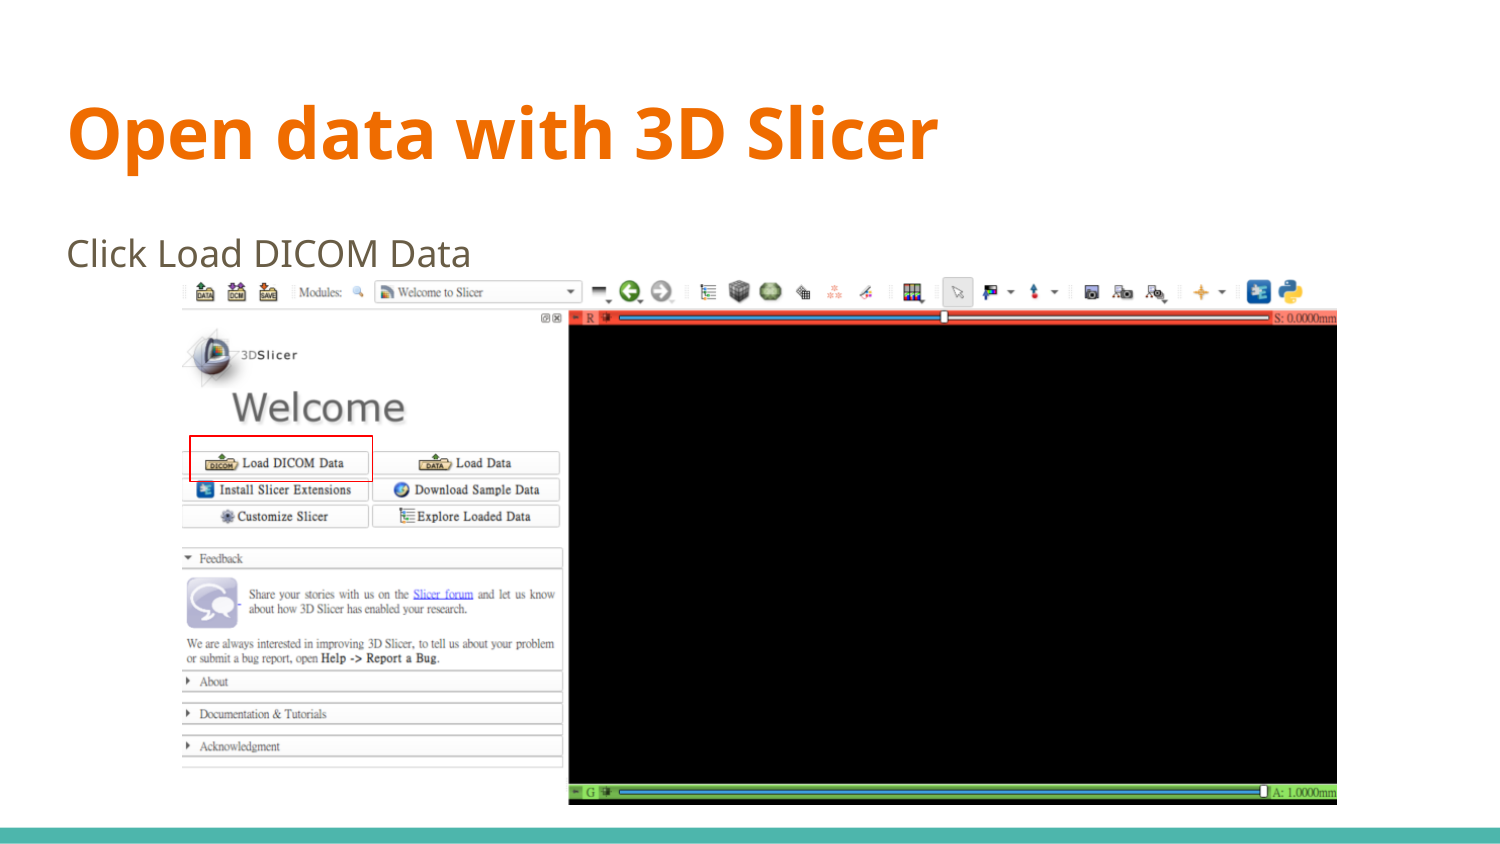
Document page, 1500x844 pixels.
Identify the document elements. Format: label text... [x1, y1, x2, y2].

list Click Load DICOM Data [51, 207, 1449, 750]
picture [182, 274, 1337, 805]
title Open data with 3D Slicer [51, 72, 1449, 189]
